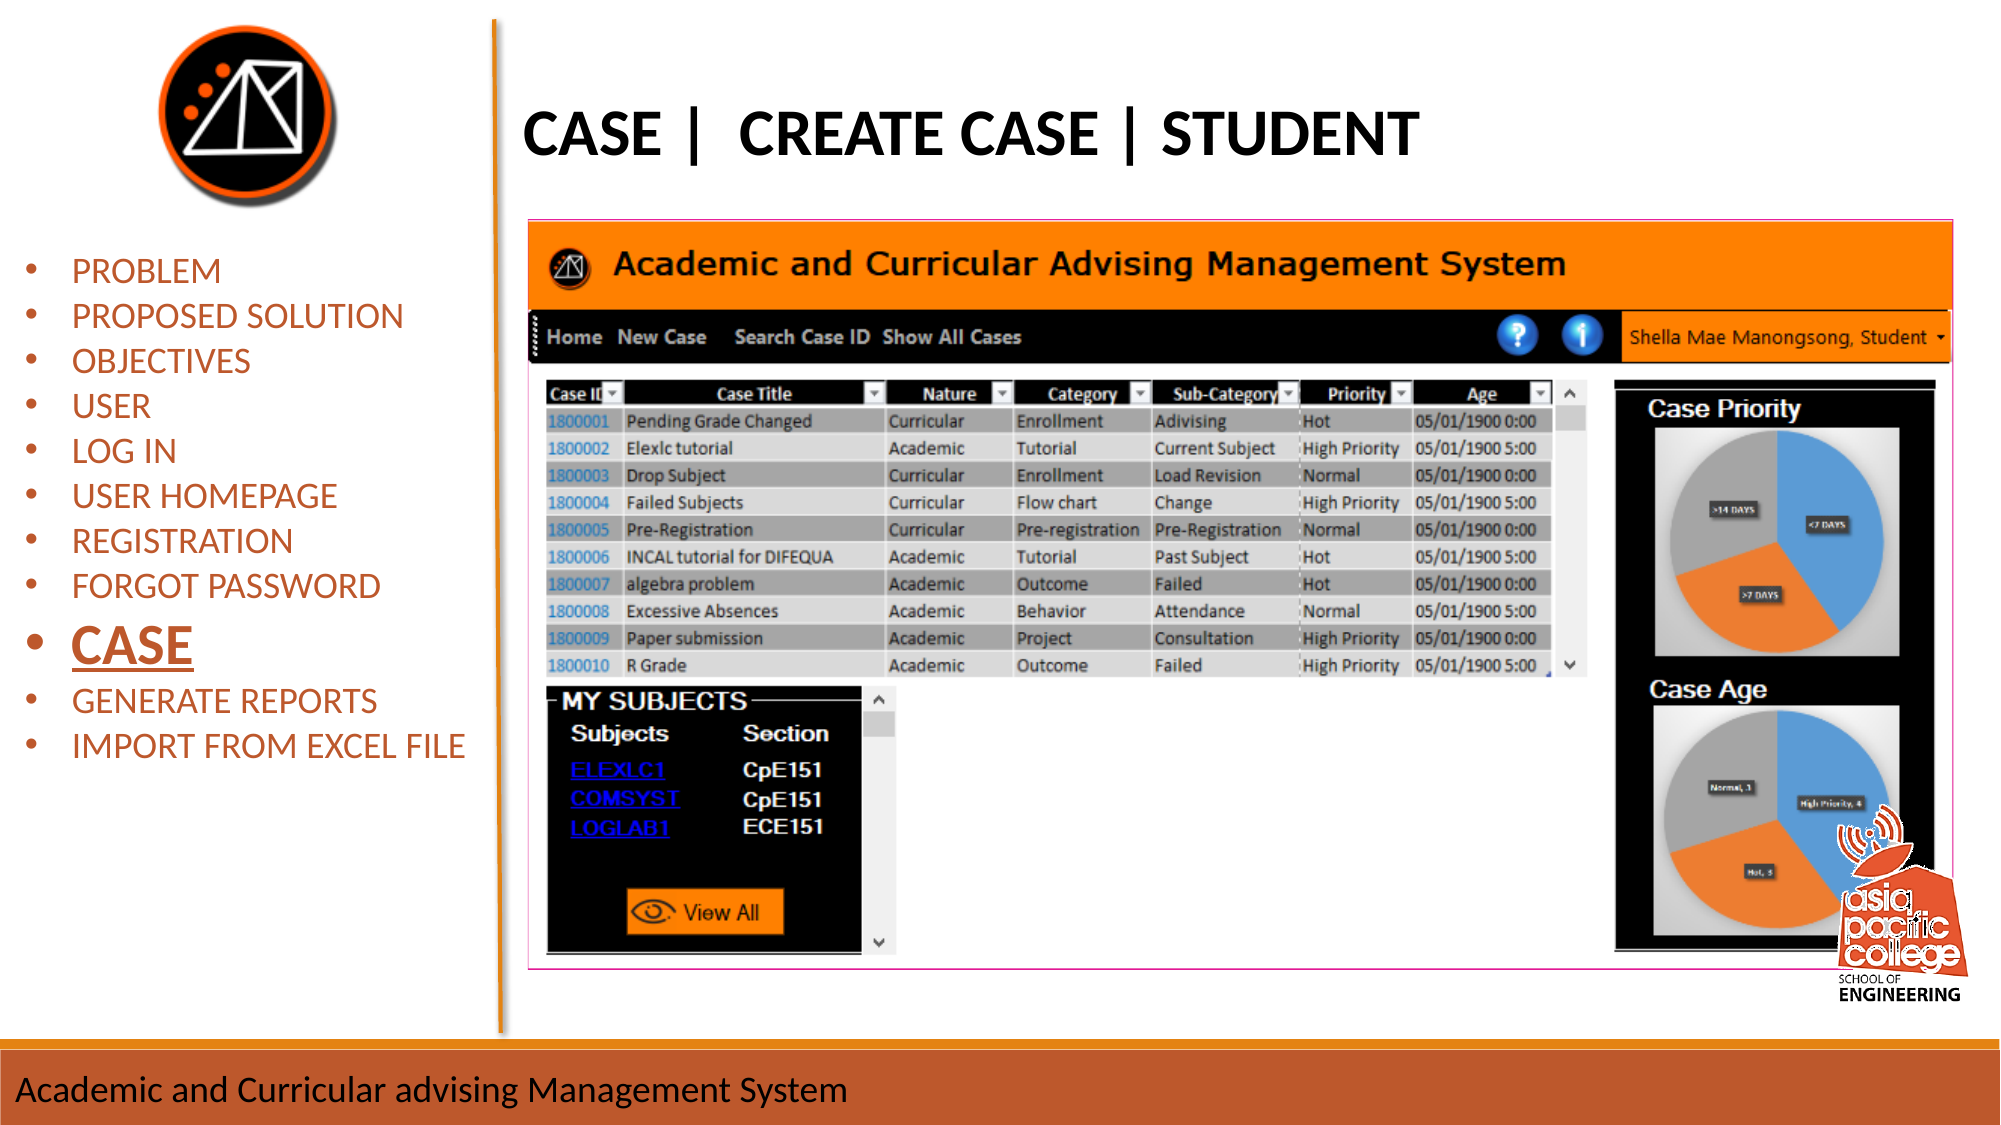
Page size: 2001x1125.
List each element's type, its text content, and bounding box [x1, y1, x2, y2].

picture [145, 18, 347, 220]
text_box PROBLEM PROPOSED SOLUTION OBJECTIVES USER LOG IN USER HOMEPAGE REGISTRATION FORGOT PASSWORD CASE GENERATE REPORTS IMPORT FROM EXCEL FILE [10, 238, 490, 814]
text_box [493, 18, 502, 1034]
picture [527, 218, 1979, 1010]
subtitle Academic and Curricular advising Management System [0, 1062, 1570, 1118]
text_box CASE | CREATE CASE | STUDENT [511, 81, 1436, 177]
